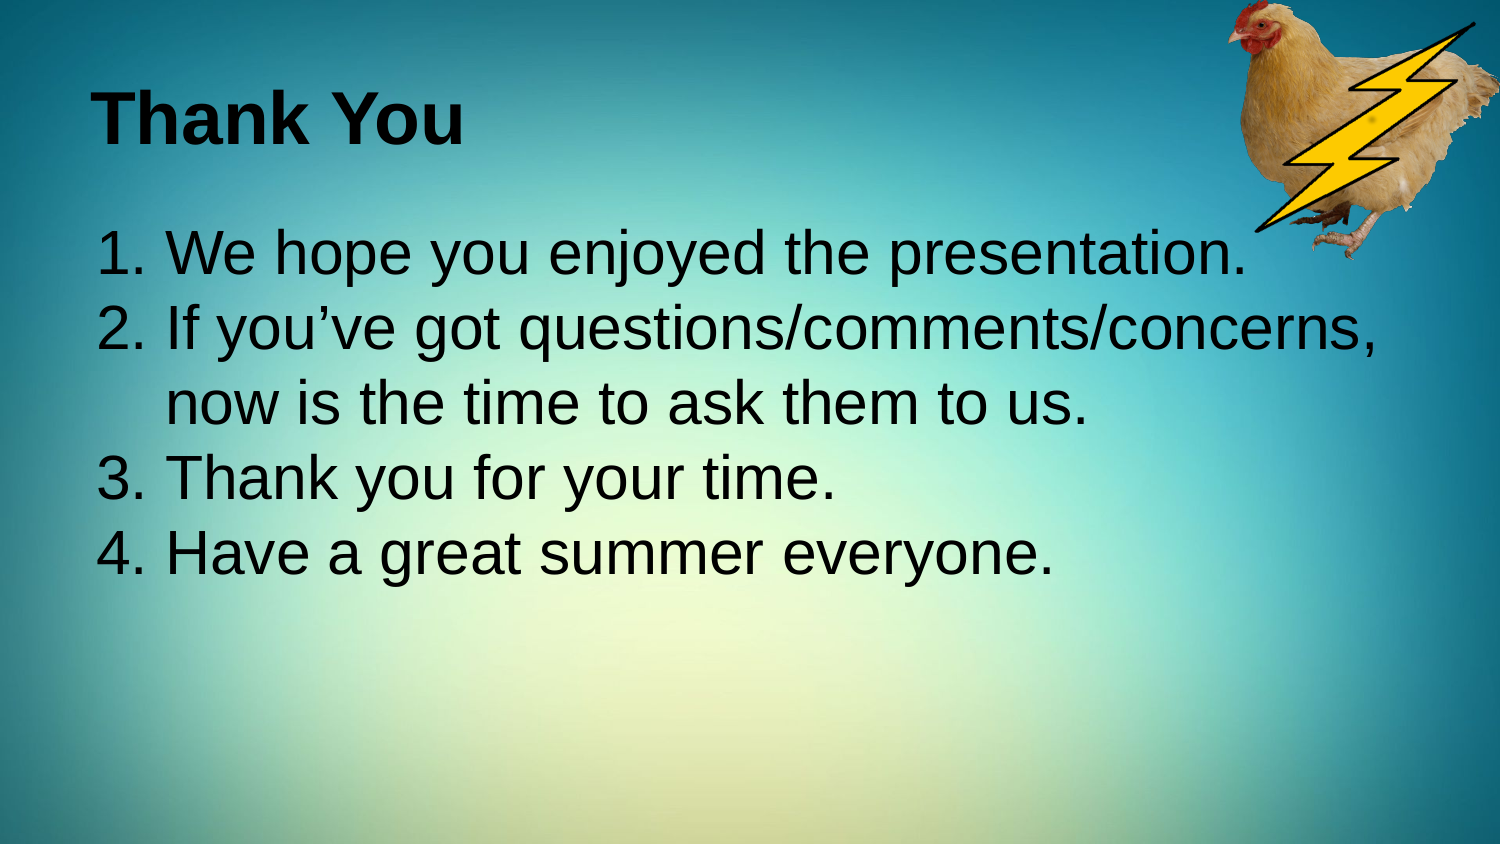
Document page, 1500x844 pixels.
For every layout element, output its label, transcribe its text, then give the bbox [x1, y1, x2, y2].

title Thank You [75, 33, 1222, 175]
list We hope you enjoyed the presentation. If you’ve got questions/comments/concerns, now is the time to ask them to us. Thank you for your time. Have a great summer everyone. [75, 196, 1425, 808]
picture [0, 0, 1500, 844]
